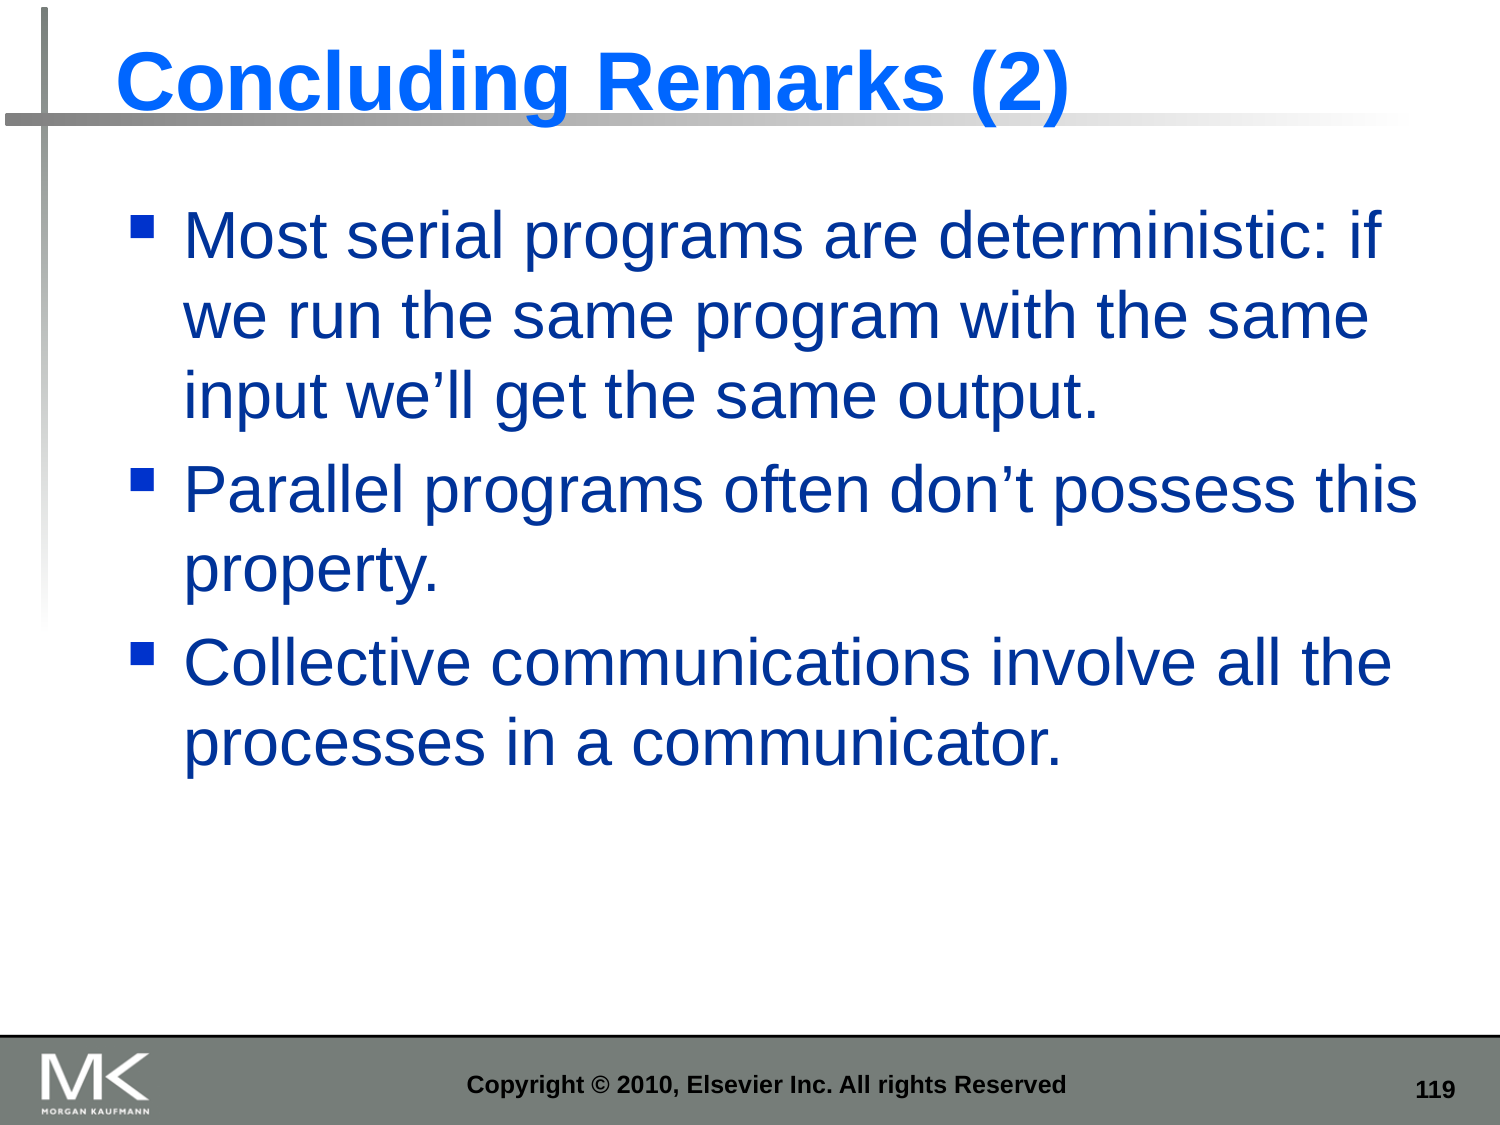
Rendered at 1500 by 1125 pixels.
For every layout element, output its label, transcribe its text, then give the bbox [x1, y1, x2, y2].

title Concluding Remarks (2) [100, 19, 1459, 135]
picture [29, 1046, 160, 1123]
list Most serial programs are deterministic: if we run the same program with the same input we’ll get the same output. Parallel programs often don’t possess this property. Collective communications involve all the processes in a communicator. [112, 184, 1469, 1024]
footer Copyright © 2010, Elsevier Inc. All rights Reserved [170, 1046, 1365, 1106]
